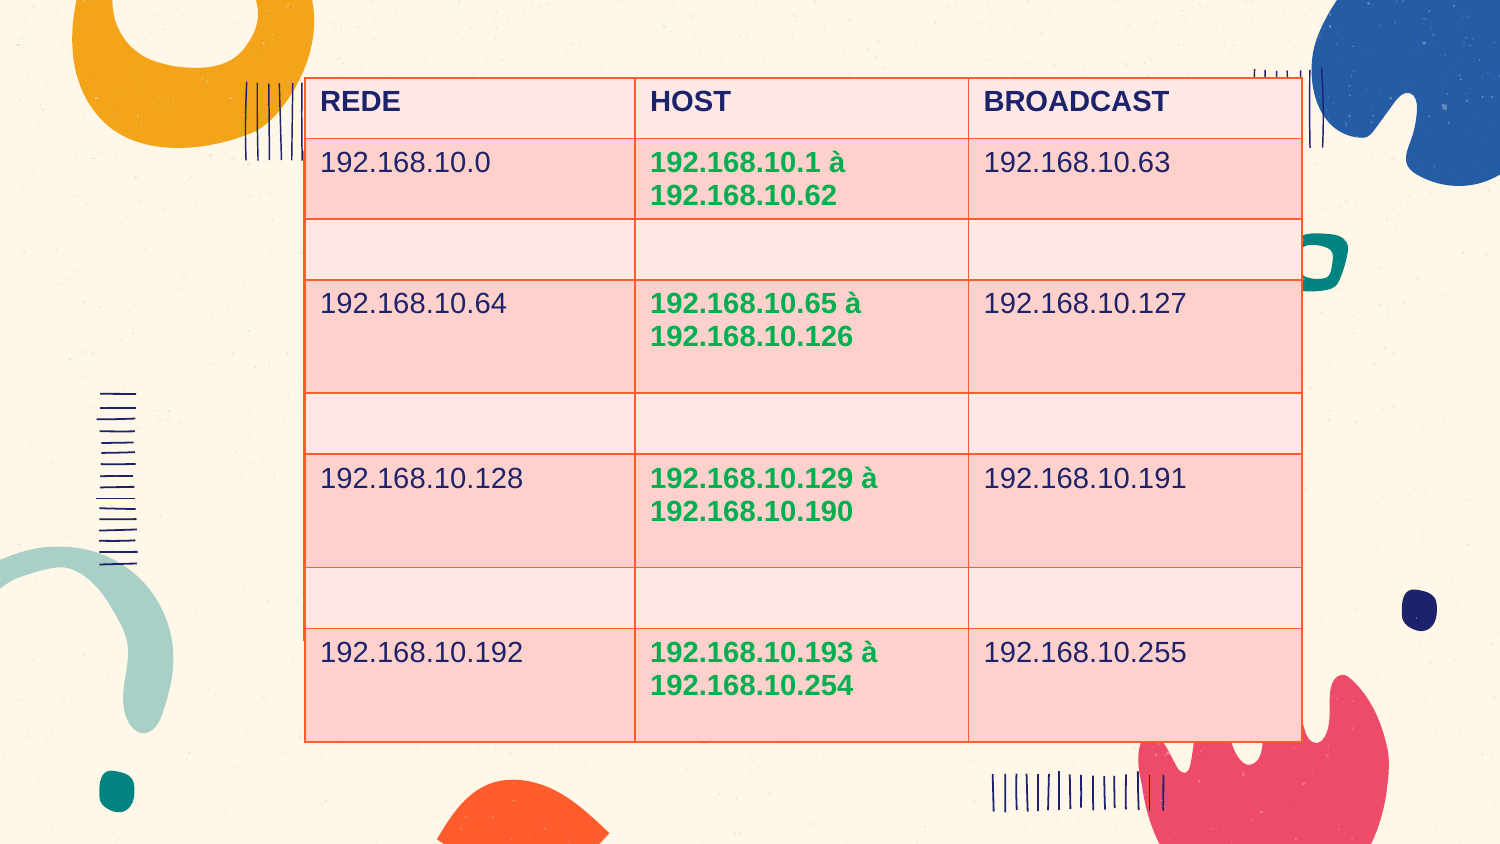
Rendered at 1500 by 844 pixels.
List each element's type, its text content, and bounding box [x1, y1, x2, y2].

table_cell 192.168.10.191 [969, 455, 1301, 567]
table_cell [969, 394, 1301, 453]
table_header REDE [306, 79, 634, 138]
table_cell [969, 568, 1301, 628]
table_cell 192.168.10.255 [969, 629, 1301, 741]
table_cell [636, 394, 968, 453]
table_cell 192.168.10.127 [969, 281, 1301, 392]
table_cell 192.168.10.128 [306, 455, 634, 567]
table_cell 192.168.10.65 à 192.168.10.126 [636, 281, 968, 392]
table_cell 192.168.10.0 [306, 139, 634, 218]
table_cell [636, 220, 968, 279]
table_header HOST [636, 79, 968, 138]
table_cell 192.168.10.192 [306, 629, 634, 741]
table_cell 192.168.10.63 [969, 139, 1301, 218]
table_cell 192.168.10.193 à 192.168.10.254 [636, 629, 968, 741]
table_cell 192.168.10.64 [306, 281, 634, 392]
table_cell [636, 568, 968, 628]
table_cell [306, 568, 634, 628]
table_cell [306, 220, 634, 279]
picture [0, 0, 1500, 844]
table_cell [969, 220, 1301, 279]
table_cell [306, 394, 634, 453]
table_cell 192.168.10.129 à 192.168.10.190 [636, 455, 968, 567]
table_cell 192.168.10.1 à 192.168.10.62 [636, 139, 968, 218]
table_header BROADCAST [969, 79, 1301, 138]
